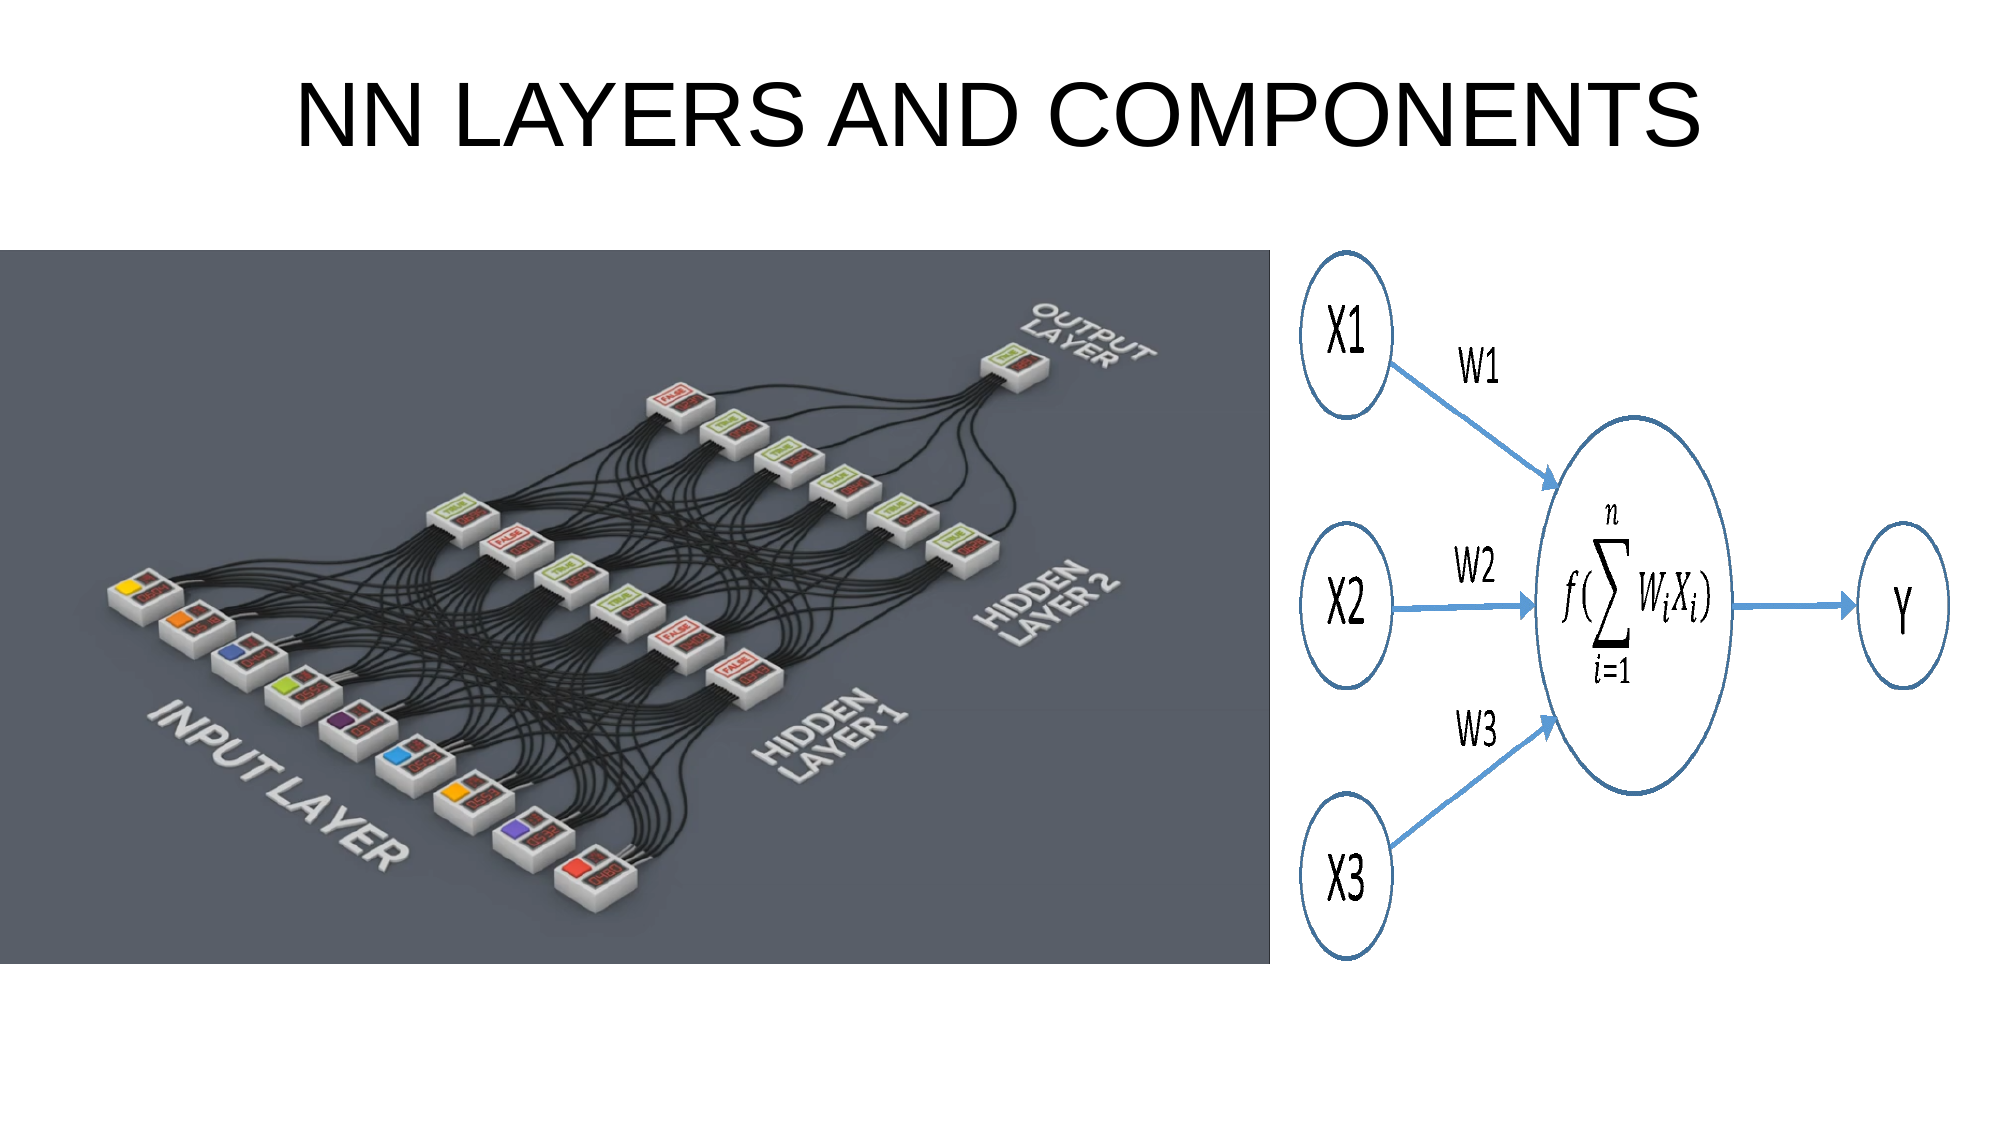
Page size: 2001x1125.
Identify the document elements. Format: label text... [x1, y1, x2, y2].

picture [1299, 250, 1950, 964]
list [0, 250, 1270, 964]
title NN LAYERS AND COMPONENTS [137, 59, 1863, 278]
